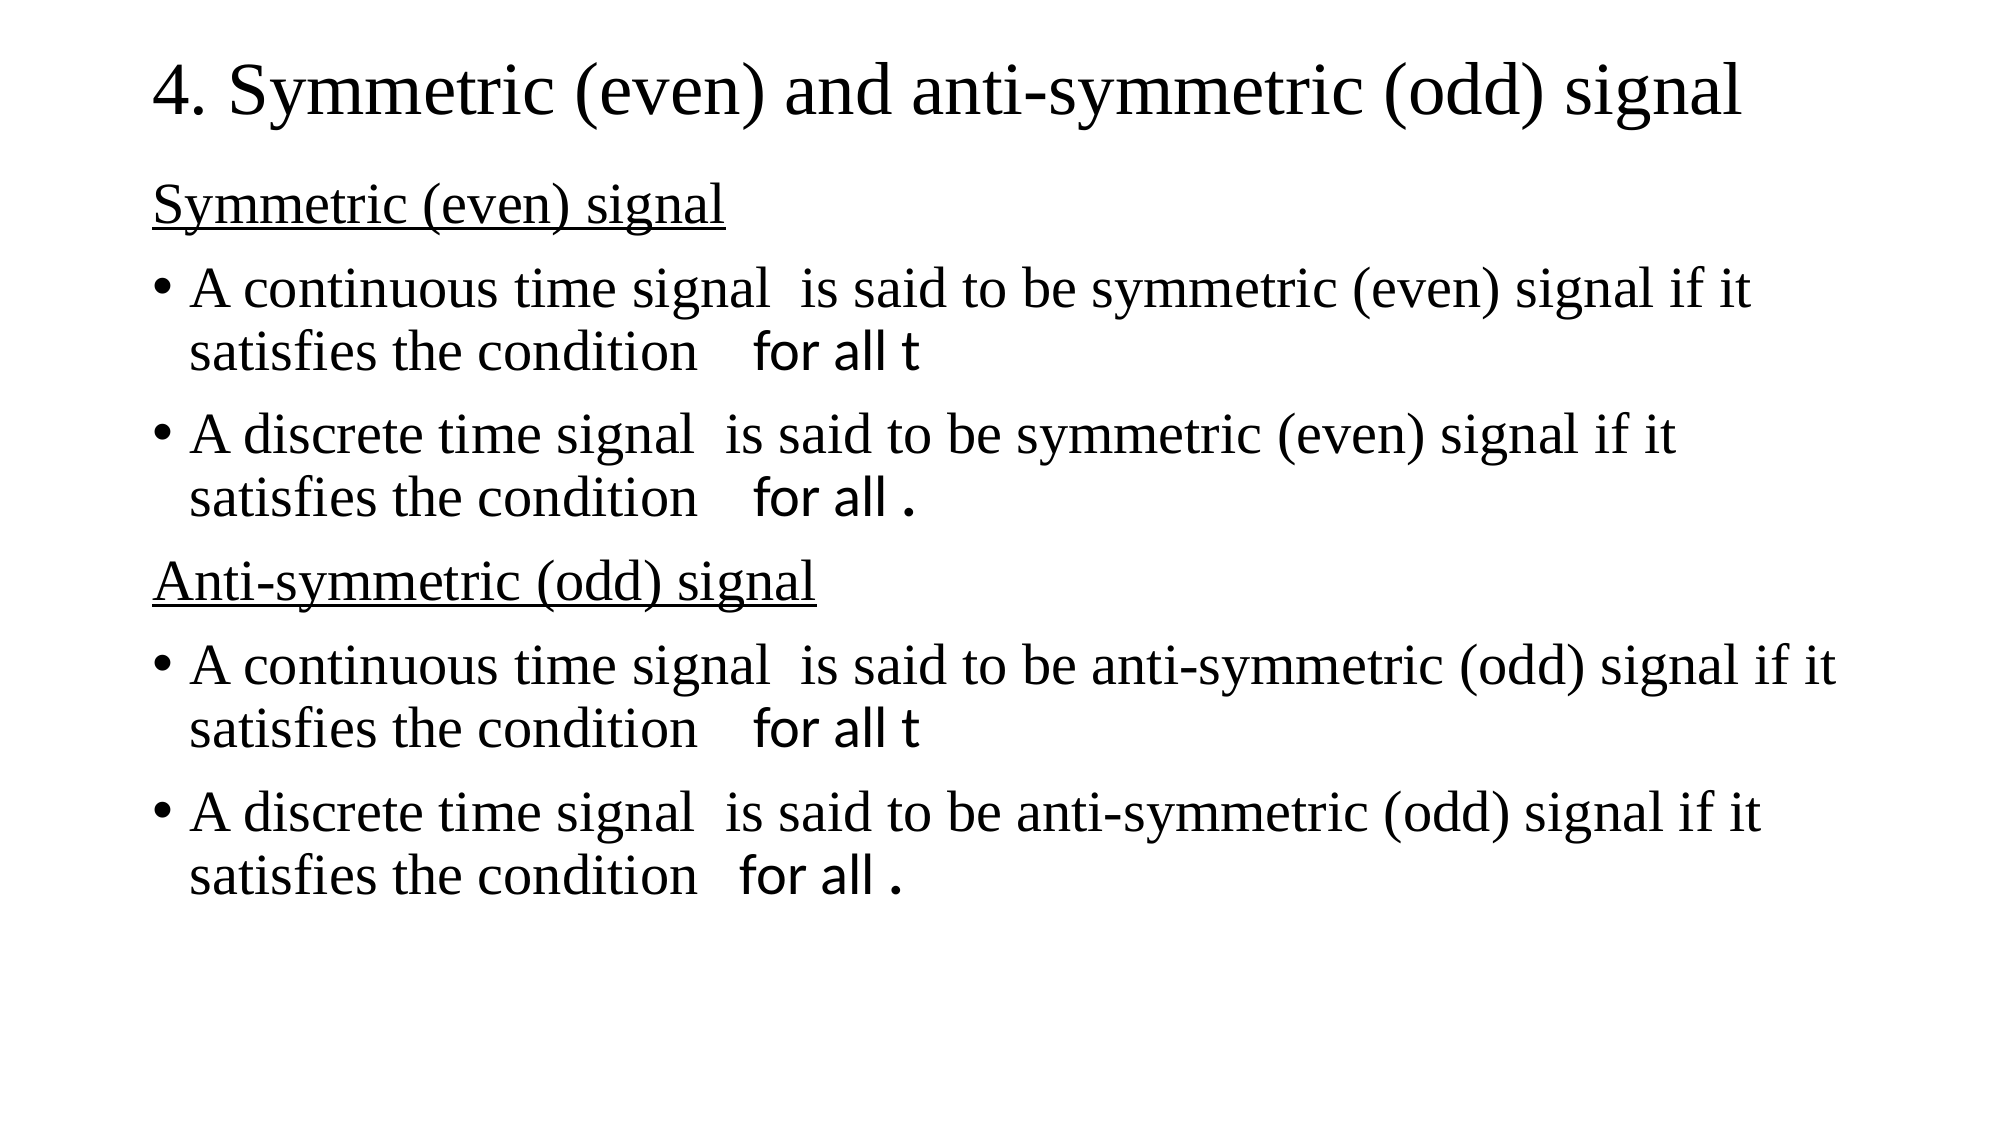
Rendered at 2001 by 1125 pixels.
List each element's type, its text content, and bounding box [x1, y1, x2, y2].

title 4. Symmetric (even) and anti-symmetric (odd) signal [137, 39, 1863, 141]
